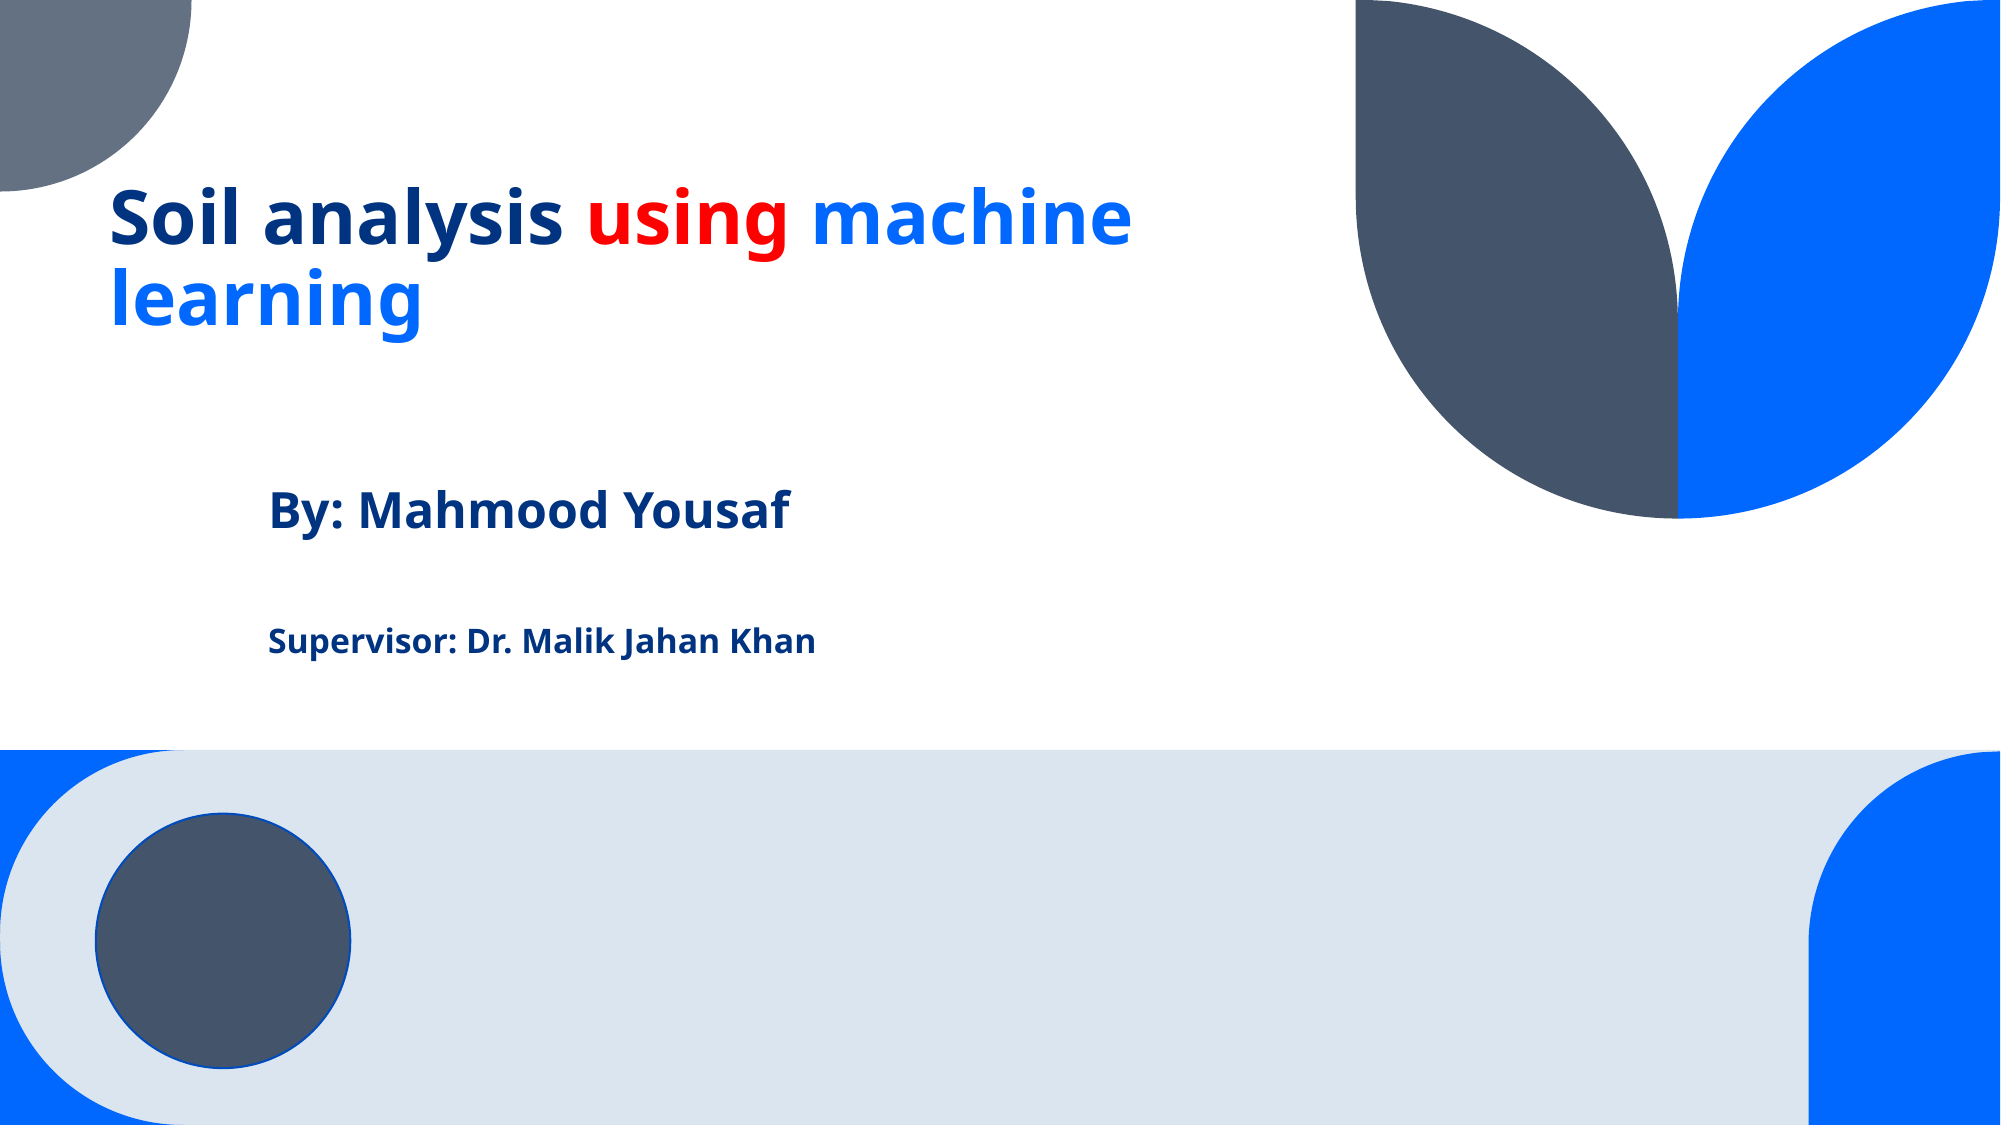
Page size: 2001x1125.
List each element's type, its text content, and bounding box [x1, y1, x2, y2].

title Soil analysis using machine learning [94, 230, 1325, 350]
subtitle By: Mahmood Yousaf [253, 465, 984, 534]
text_box Supervisor: Dr. Malik Jahan Khan [253, 608, 958, 697]
